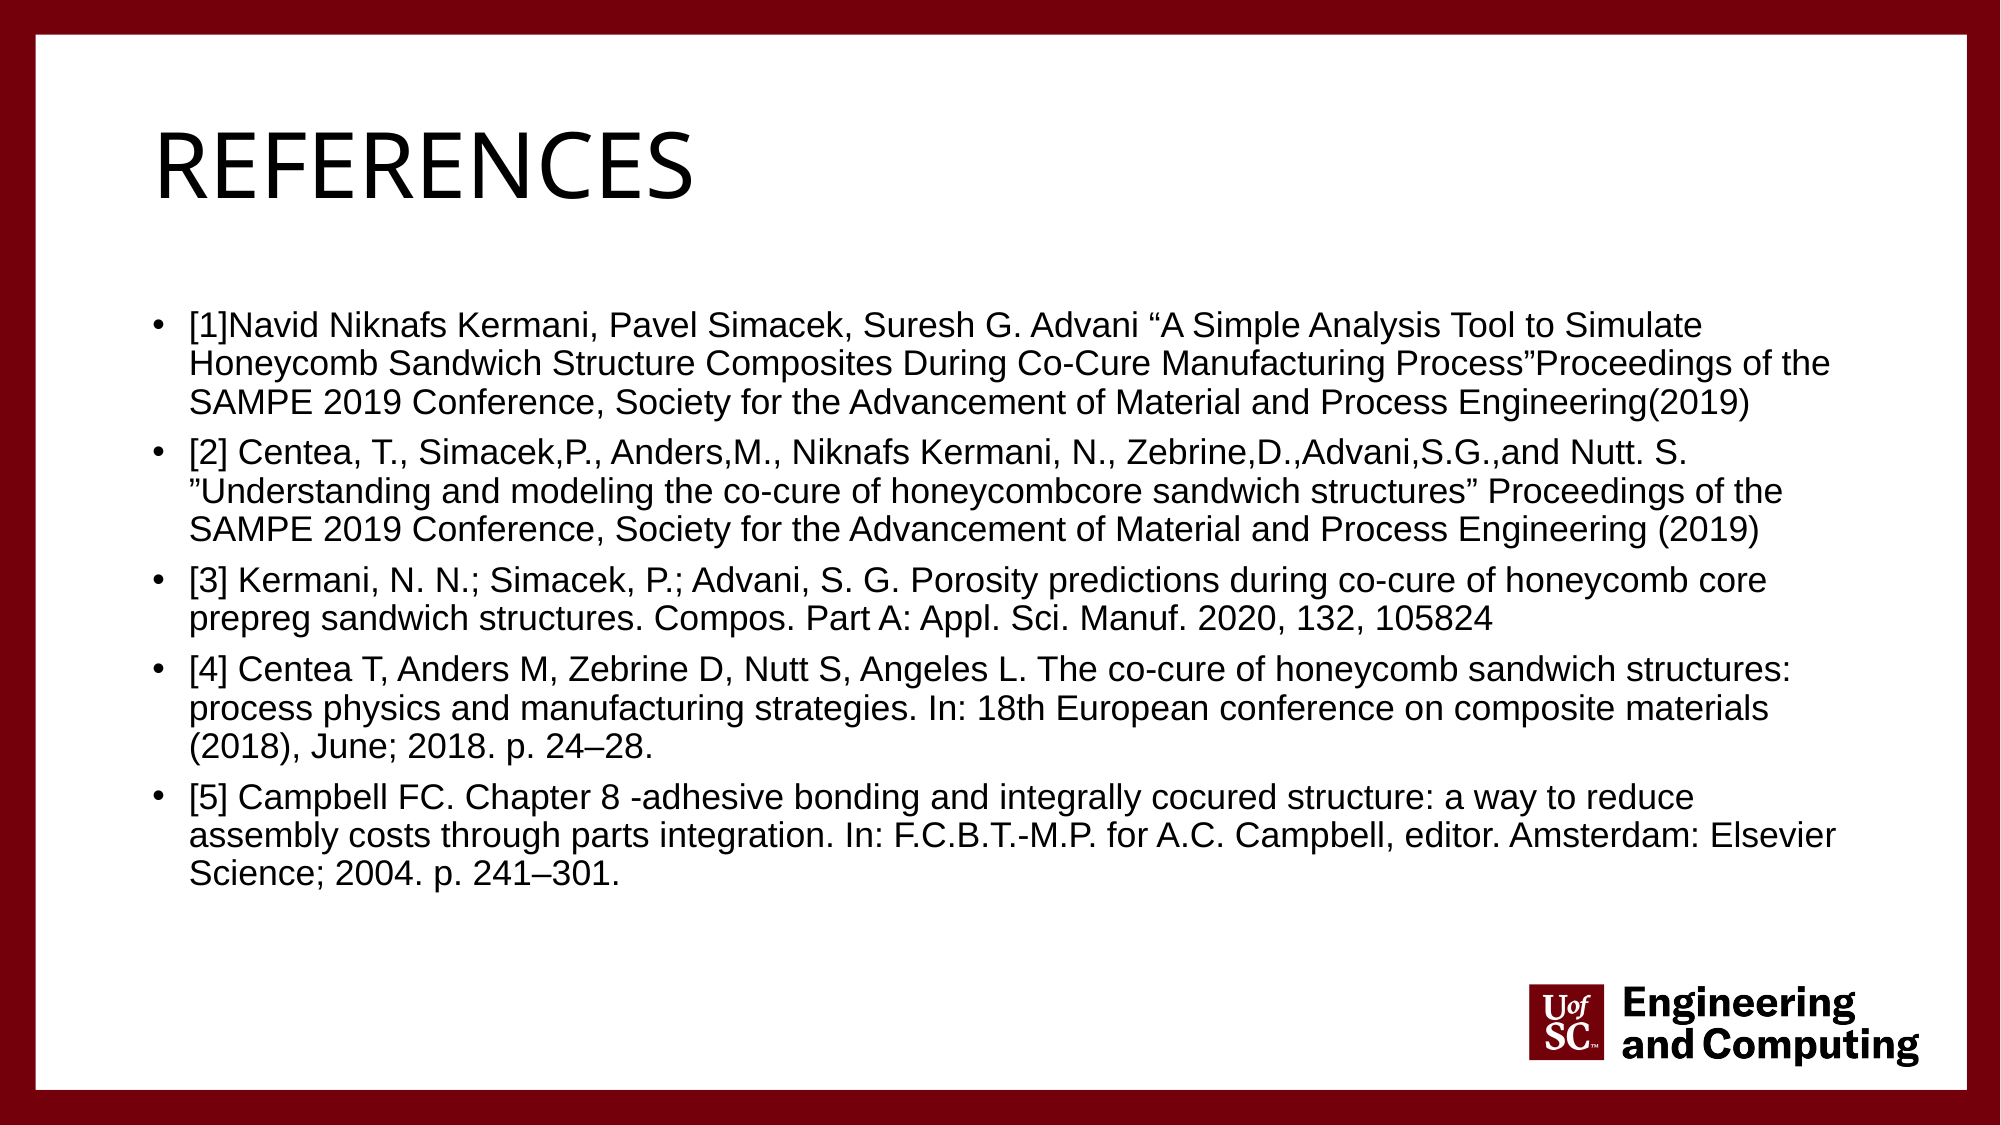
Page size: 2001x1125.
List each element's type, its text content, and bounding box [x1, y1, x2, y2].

picture [0, 0, 2001, 1125]
title References [137, 59, 1863, 278]
list [1]Navid Niknafs Kermani, Pavel Simacek, Suresh G. Advani “A Simple Analysis Tool to Simulate Honeycomb Sandwich Structure Composites During Co-Cure Manufacturing Process”Proceedings of the SAMPE 2019 Conference, Society for the Advancement of Material and Process Engineering(2019) [2] Centea, T., Simacek,P., Anders,M., Niknafs Kermani, N., Zebrine,D.,Advani,S.G.,and Nutt. S. ”Understanding and modeling the co-cure of honeycombcore sandwich structures” Proceedings of the SAMPE 2019 Conference, Society for the Advancement of Material and Process Engineering (2019) [3] Kermani, N. N.; Simacek, P.; Advani, S. G. Porosity predictions during co-cure of honeycomb core prepreg sandwich structures. Compos. Part A: Appl. Sci. Manuf. 2020, 132, 105824 [4] Centea T, Anders M, Zebrine D, Nutt S, Angeles L. The co-cure of honeycomb sandwich structures: process physics and manufacturing strategies. In: 18th European conference on composite materials (2018), June; 2018. p. 24–28. [5] Campbell FC. Chapter 8 -adhesive bonding and integrally cocured structure: a way to reduce assembly costs through parts integration. In: F.C.B.T.-M.P. for A.C. Campbell, editor. Amsterdam: Elsevier Science; 2004. p. 241–301. [137, 299, 1863, 955]
